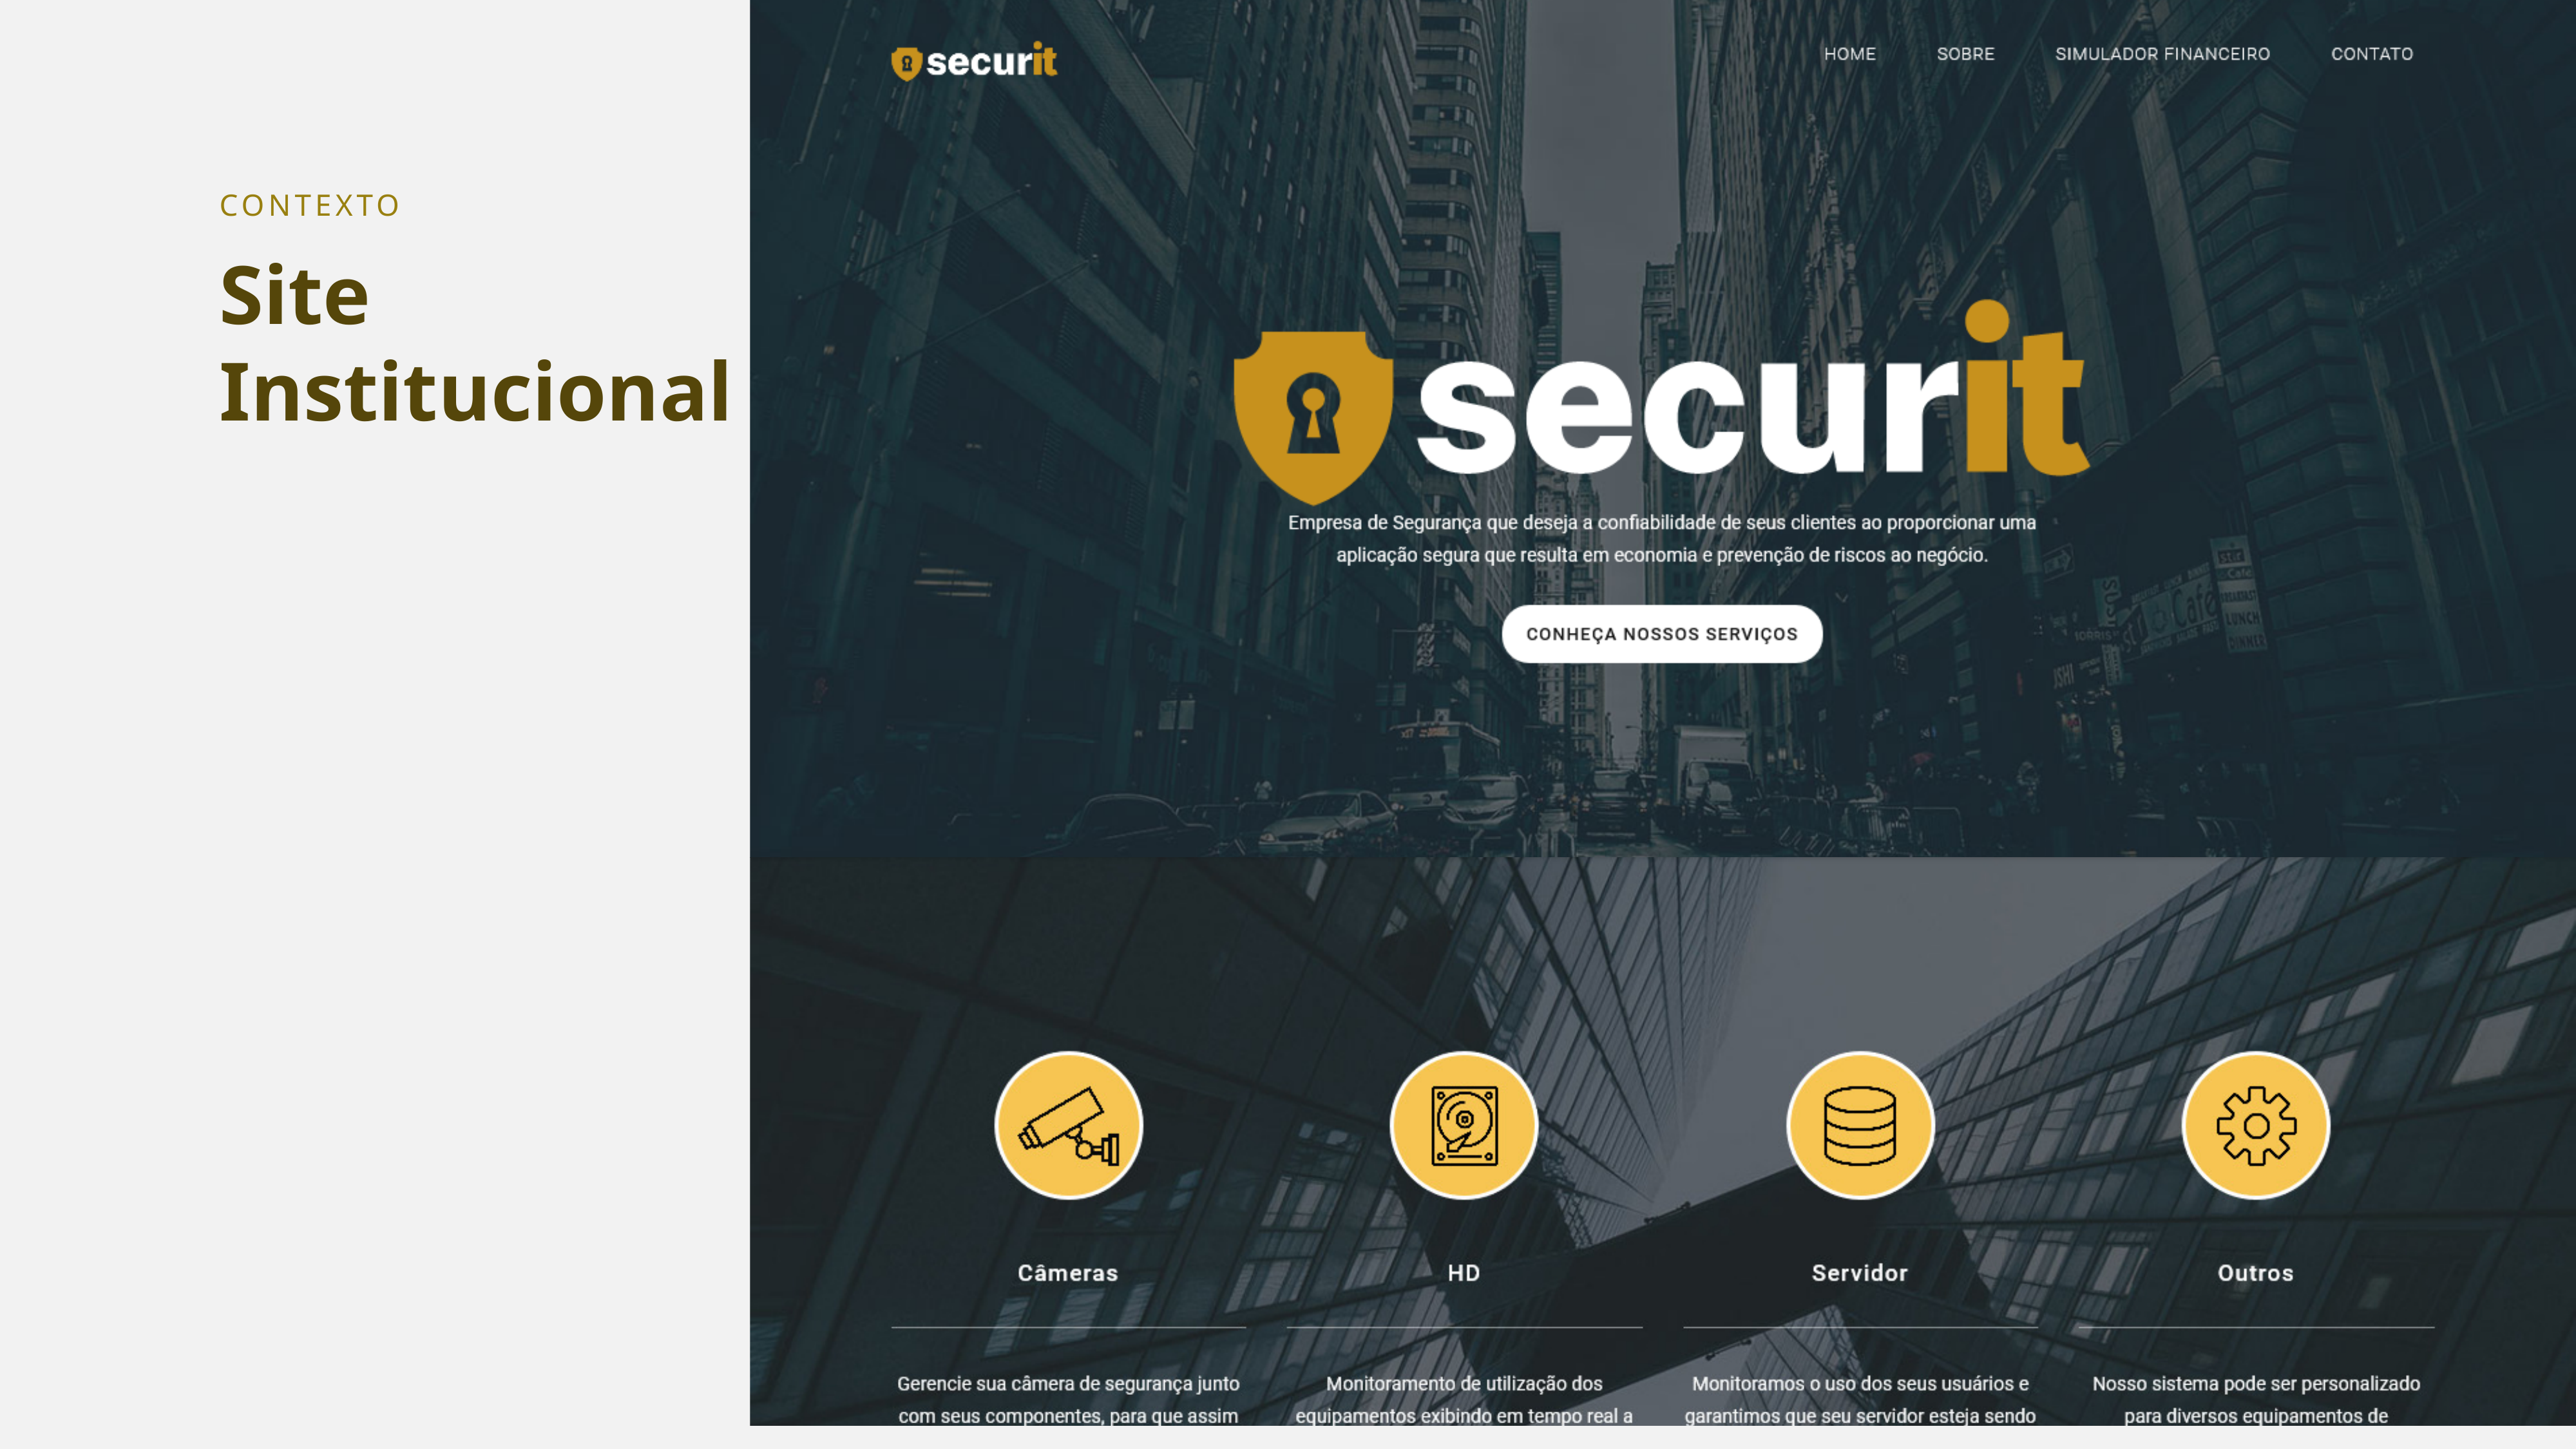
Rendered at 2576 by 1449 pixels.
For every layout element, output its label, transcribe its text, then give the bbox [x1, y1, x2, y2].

text_box Site Institucional [209, 239, 745, 442]
text_box CONTEXTO [209, 181, 421, 227]
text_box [750, 0, 2576, 1426]
